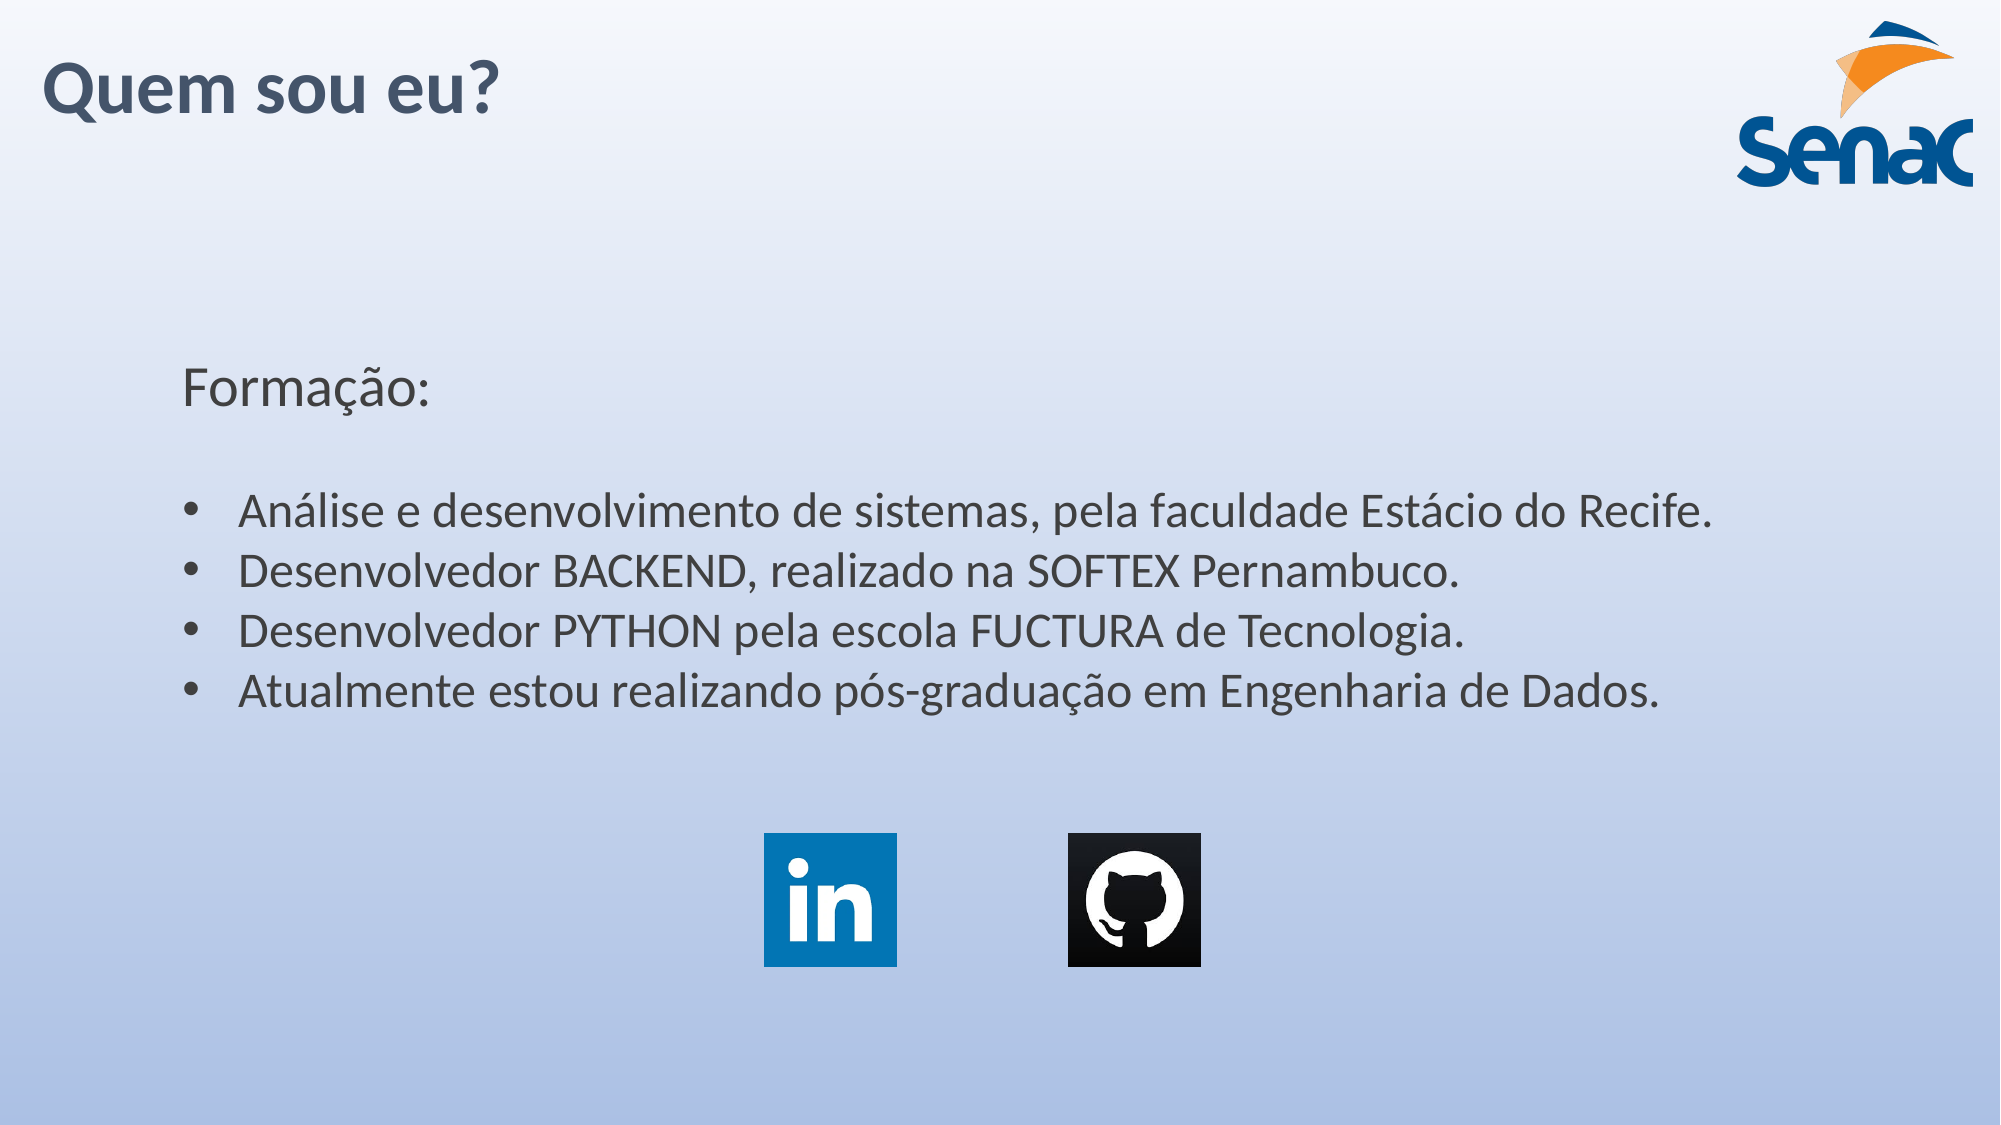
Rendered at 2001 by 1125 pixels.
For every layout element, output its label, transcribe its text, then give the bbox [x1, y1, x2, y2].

picture [1737, 21, 1973, 187]
text_box Quem sou eu? [27, 21, 569, 145]
picture [764, 833, 897, 967]
text_box Formação: Análise e desenvolvimento de sistemas, pela faculdade Estácio do Recife. Desenvolvedor BACKEND, realizado na SOFTEX Pernambuco. Desenvolvedor PYTHON pela escola FUCTURA de Tecnologia. Atualmente estou realizando pós-graduação em Engenharia de Dados. [167, 332, 1833, 788]
picture [1067, 833, 1201, 967]
